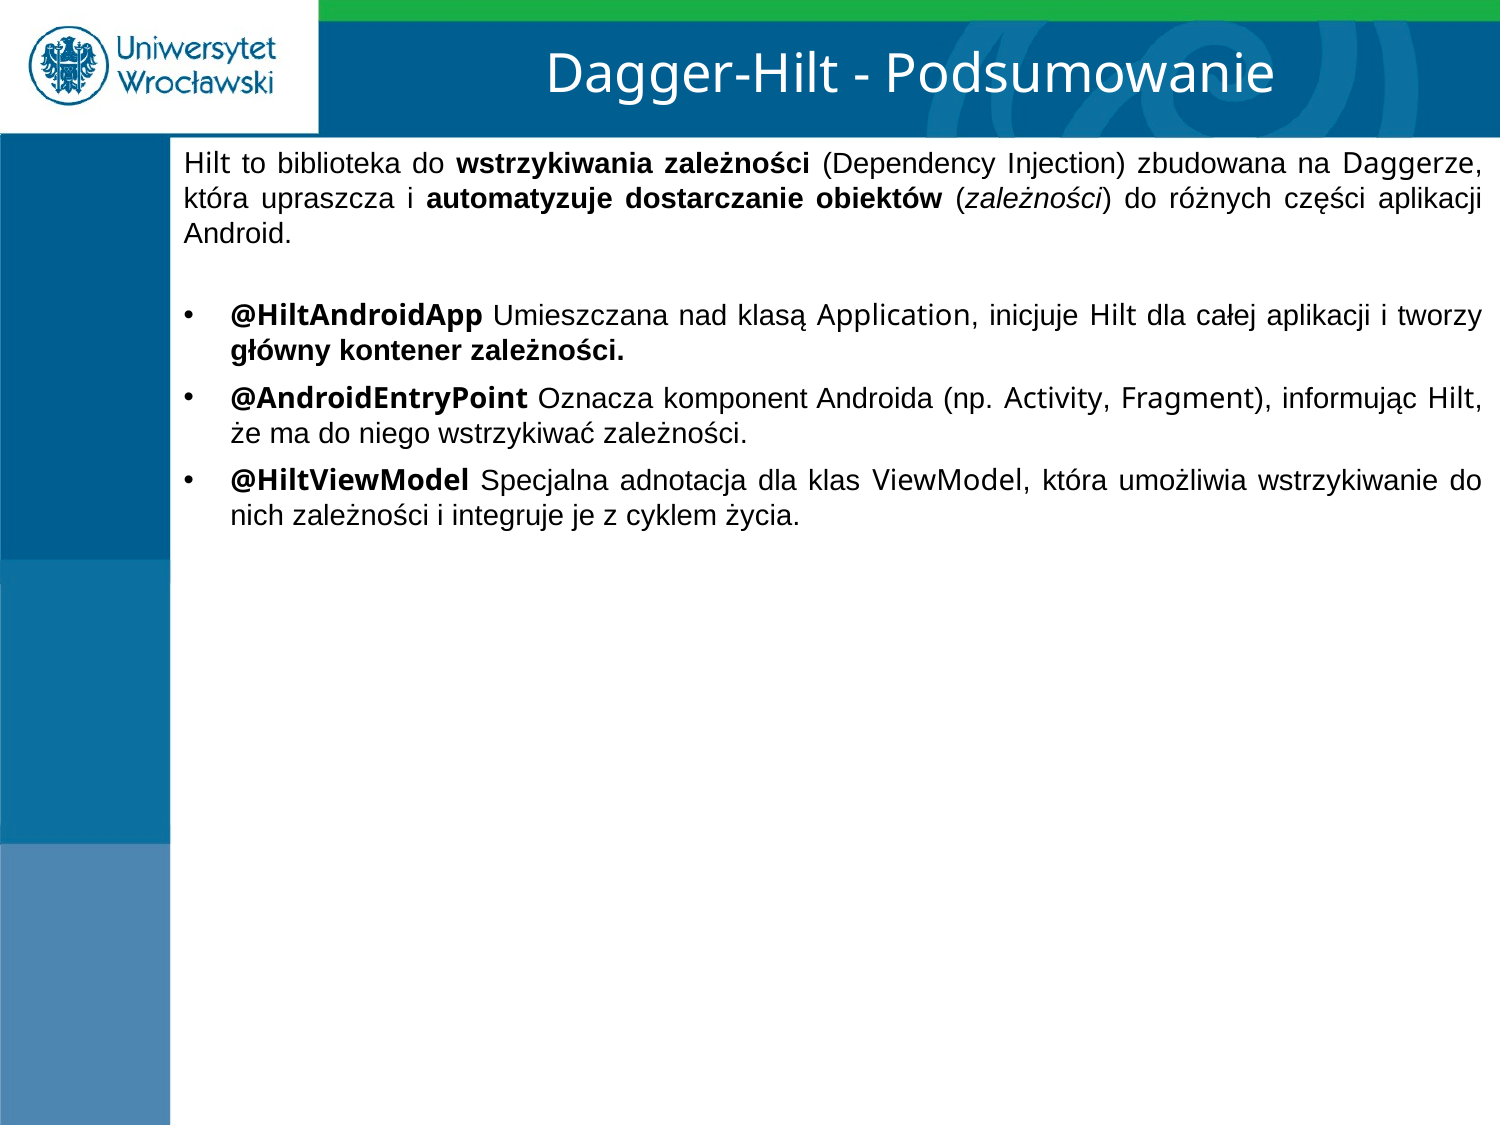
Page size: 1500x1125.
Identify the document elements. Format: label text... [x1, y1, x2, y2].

text_box @HiltAndroidApp Umieszczana nad klasą Application, inicjuje Hilt dla całej aplikacji i tworzy główny kontener zależności. @AndroidEntryPoint Oznacza komponent Androida (np. Activity, Fragment), informując Hilt, że ma do niego wstrzykiwać zależności. @HiltViewModel Specjalna adnotacja dla klas ViewModel, która umożliwia wstrzykiwanie do nich zależności i integruje je z cyklem życia. [168, 289, 1498, 539]
picture [0, 585, 6, 838]
picture [0, 138, 1500, 1125]
text_box Dagger-Hilt - Podsumowanie [324, 30, 1498, 111]
text_box Hilt to biblioteka do wstrzykiwania zależności (Dependency Injection) zbudowana na Daggerze, która upraszcza i automatyzuje dostarczanie obiektów (zależności) do różnych części aplikacji Android. [168, 137, 1498, 257]
picture [160, 140, 166, 545]
picture [0, 0, 1500, 134]
